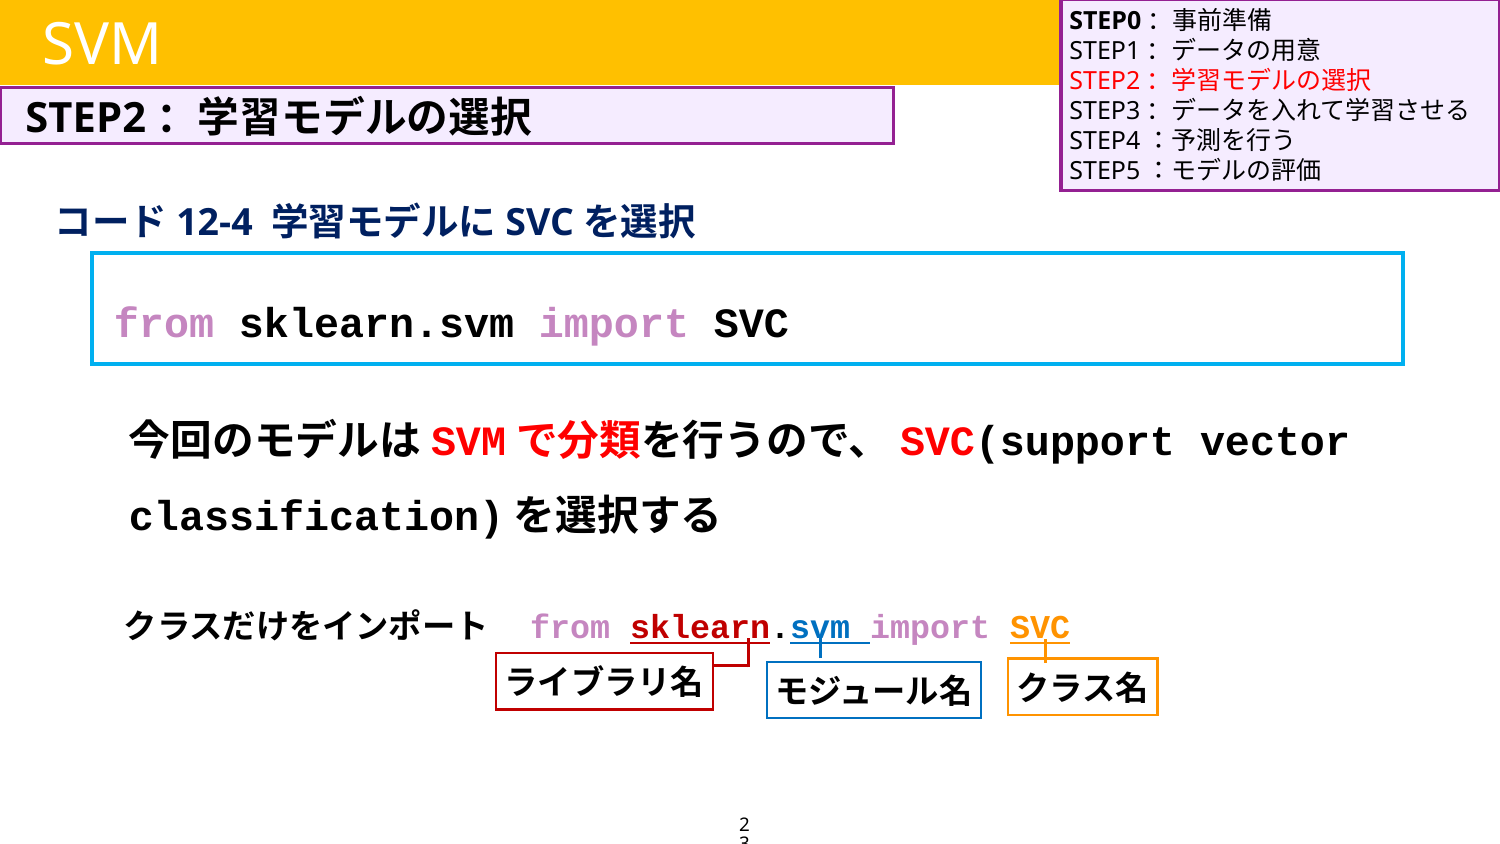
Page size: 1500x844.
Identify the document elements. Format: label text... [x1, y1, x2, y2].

text_box SVM [39, 3, 694, 80]
text_box モジュール名 [766, 661, 981, 719]
text_box コード12-4 学習モデルにSVCを選択 [17, 168, 1007, 251]
text_box [0, 0, 1061, 85]
slide_number 23 [730, 804, 769, 844]
text_box ライブラリ名 [496, 653, 713, 710]
text_box STEP0：事前準備 STEP1：データの用意 STEP2：学習モデルの選択 STEP3：データを入れて学習させる STEP4：予測を行う STEP5：モデルの評価 [1061, 0, 1500, 191]
text_box 今回のモデルはSVMで分類を行うので、SVC(support vector classification)を選択する [91, 381, 1404, 547]
text_box クラスだけをインポート from sklearn.svm import SVC [106, 586, 1458, 718]
text_box クラス名 [1008, 658, 1158, 715]
text_box STEP2：学習モデルの選択 [0, 87, 894, 144]
text_box from sklearn.svm import SVC [91, 253, 1404, 364]
